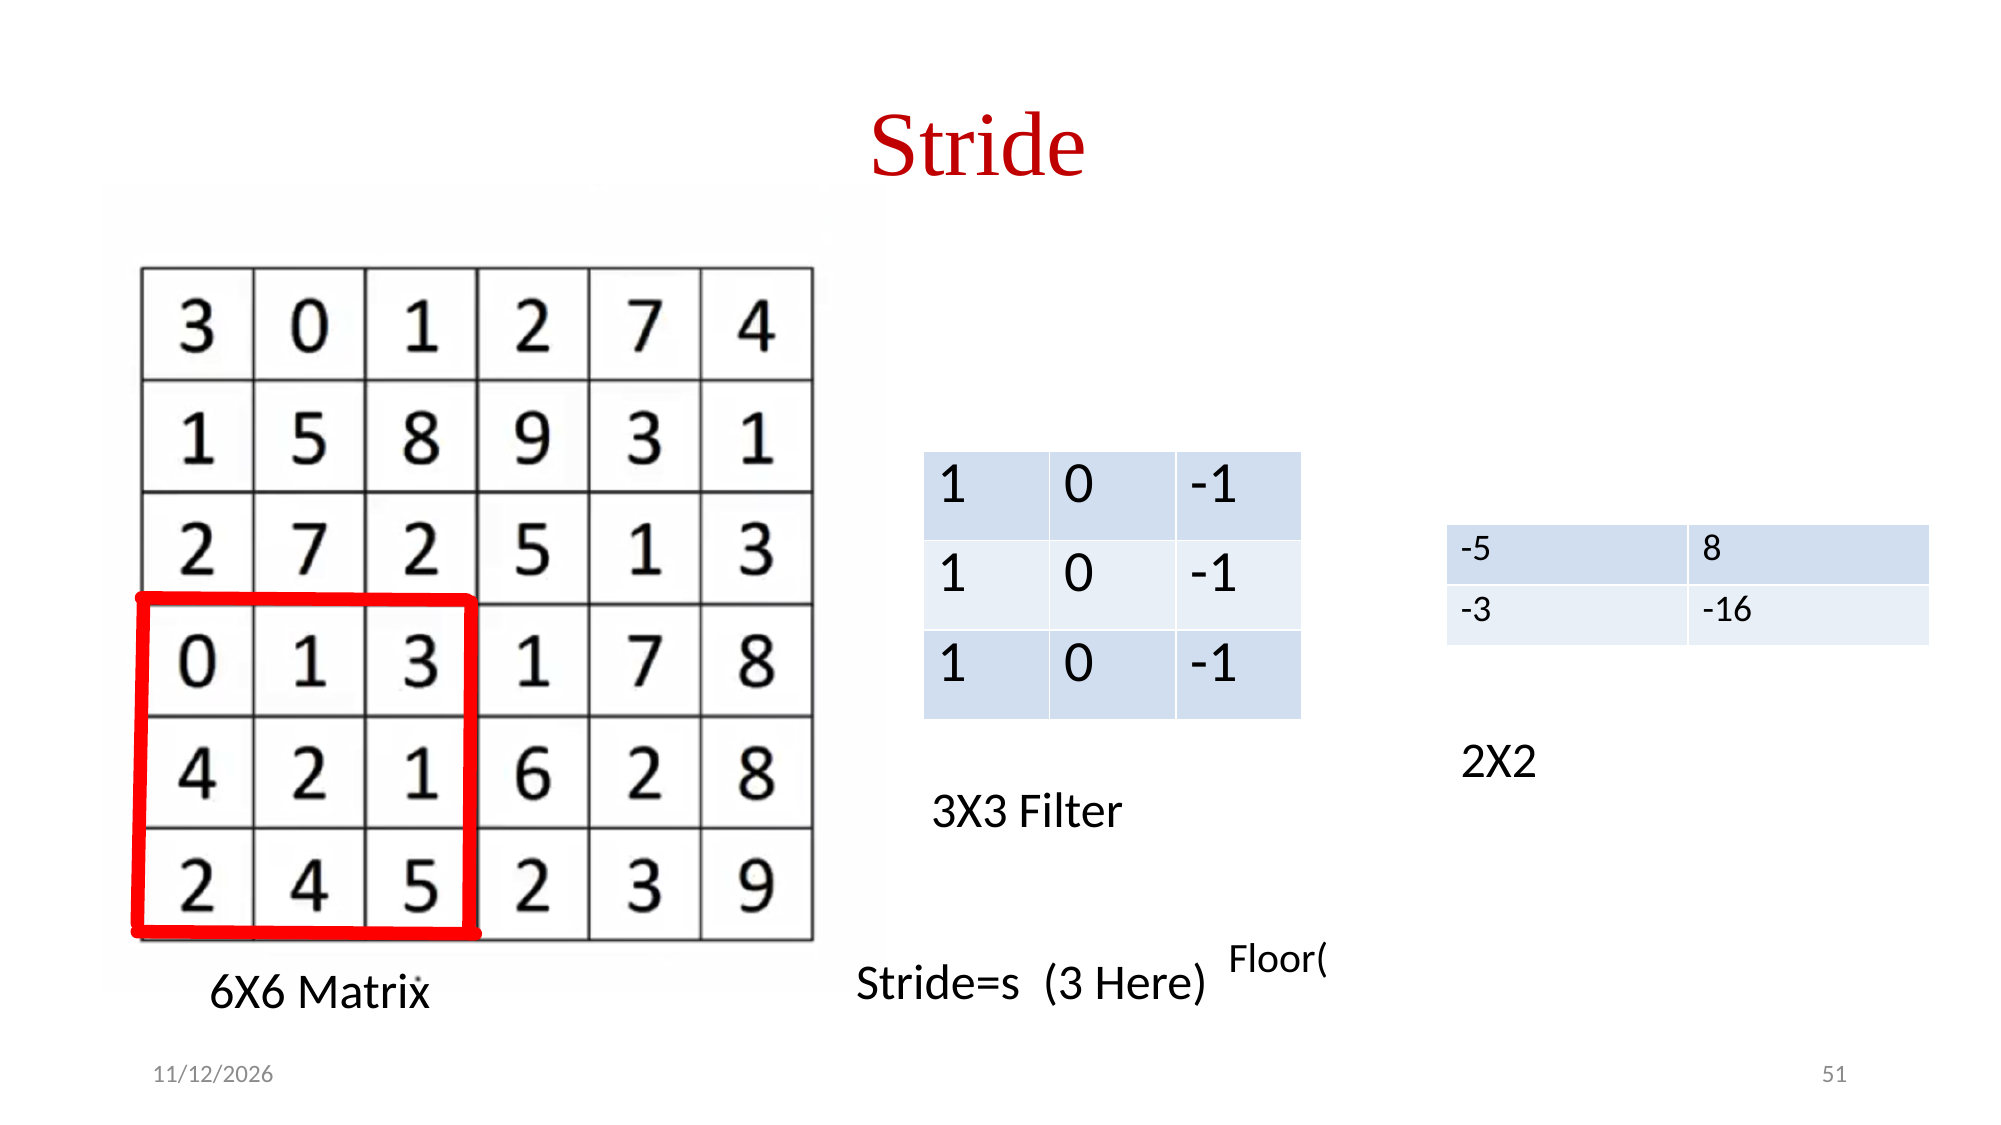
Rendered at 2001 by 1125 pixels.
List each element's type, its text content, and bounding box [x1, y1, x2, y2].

text_box 6X6 Matrix [194, 991, 678, 1027]
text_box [0, 757, 304, 764]
text_box 3X3 Filter [916, 770, 1400, 846]
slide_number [137, 1042, 588, 1103]
table_header 1 [924, 452, 1049, 540]
table_cell 0 [1050, 631, 1175, 719]
slide_number 51 [1412, 1042, 1863, 1103]
table_cell 0 [1050, 541, 1175, 629]
table_cell 1 [924, 541, 1049, 629]
table_cell -3 [1447, 586, 1687, 645]
text_box 2X2 [1445, 719, 1930, 795]
table_cell -16 [1689, 586, 1929, 645]
table_header -1 [1177, 452, 1301, 540]
table_cell -1 [1177, 631, 1301, 719]
table_cell 1 [924, 631, 1049, 719]
table_header 8 [1689, 525, 1929, 584]
text_box Stride=s (3 Here) [841, 942, 1325, 1017]
table_header -5 [1447, 525, 1687, 584]
table_cell -1 [1177, 541, 1301, 629]
table_header 0 [1050, 452, 1175, 540]
picture [102, 184, 886, 991]
text_box Stride [576, 76, 1380, 202]
